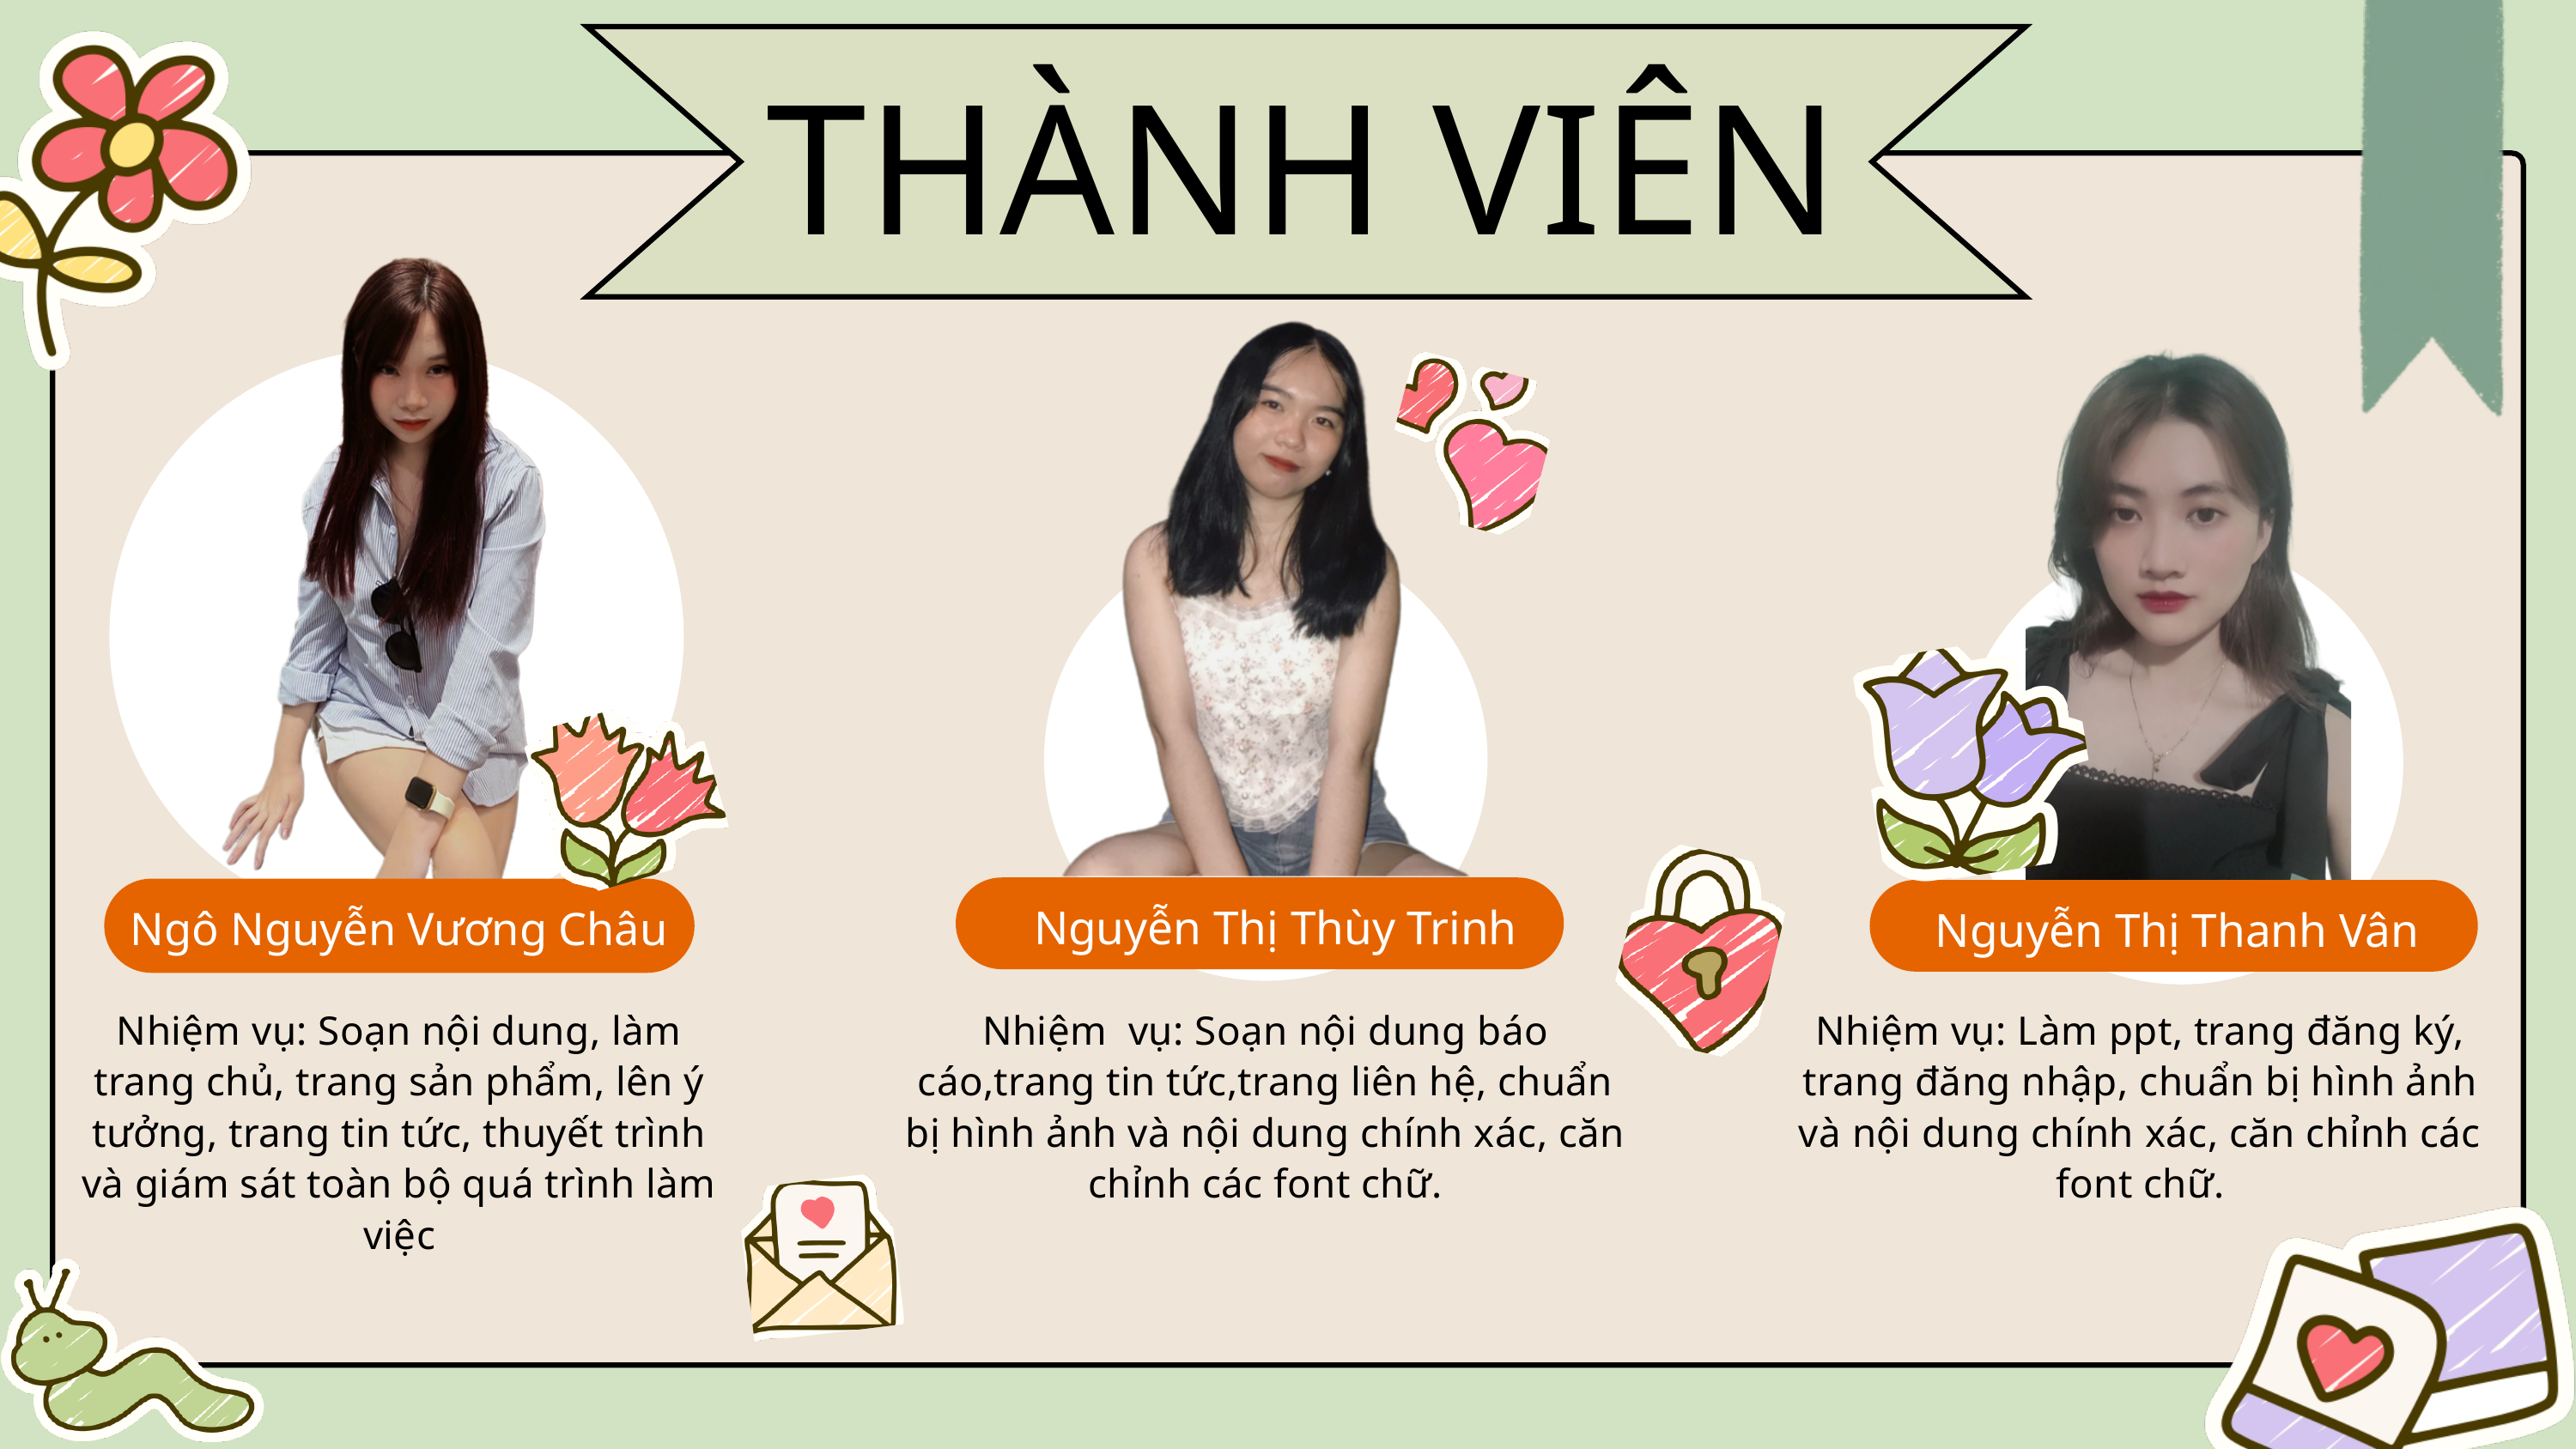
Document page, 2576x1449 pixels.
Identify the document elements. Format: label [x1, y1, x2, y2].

text_box [0, 27, 252, 371]
text_box [52, 153, 2524, 1366]
text_box [1869, 879, 2478, 973]
text_box [2347, 0, 2516, 149]
text_box [0, 1257, 266, 1442]
text_box [1043, 537, 1488, 876]
text_box [586, 26, 2026, 297]
text_box [109, 349, 684, 877]
text_box [955, 876, 1564, 970]
text_box [1959, 979, 2404, 985]
text_box [1043, 977, 1488, 981]
text_box [2202, 1205, 2576, 1449]
text_box [104, 878, 696, 973]
text_box [1959, 540, 2404, 878]
